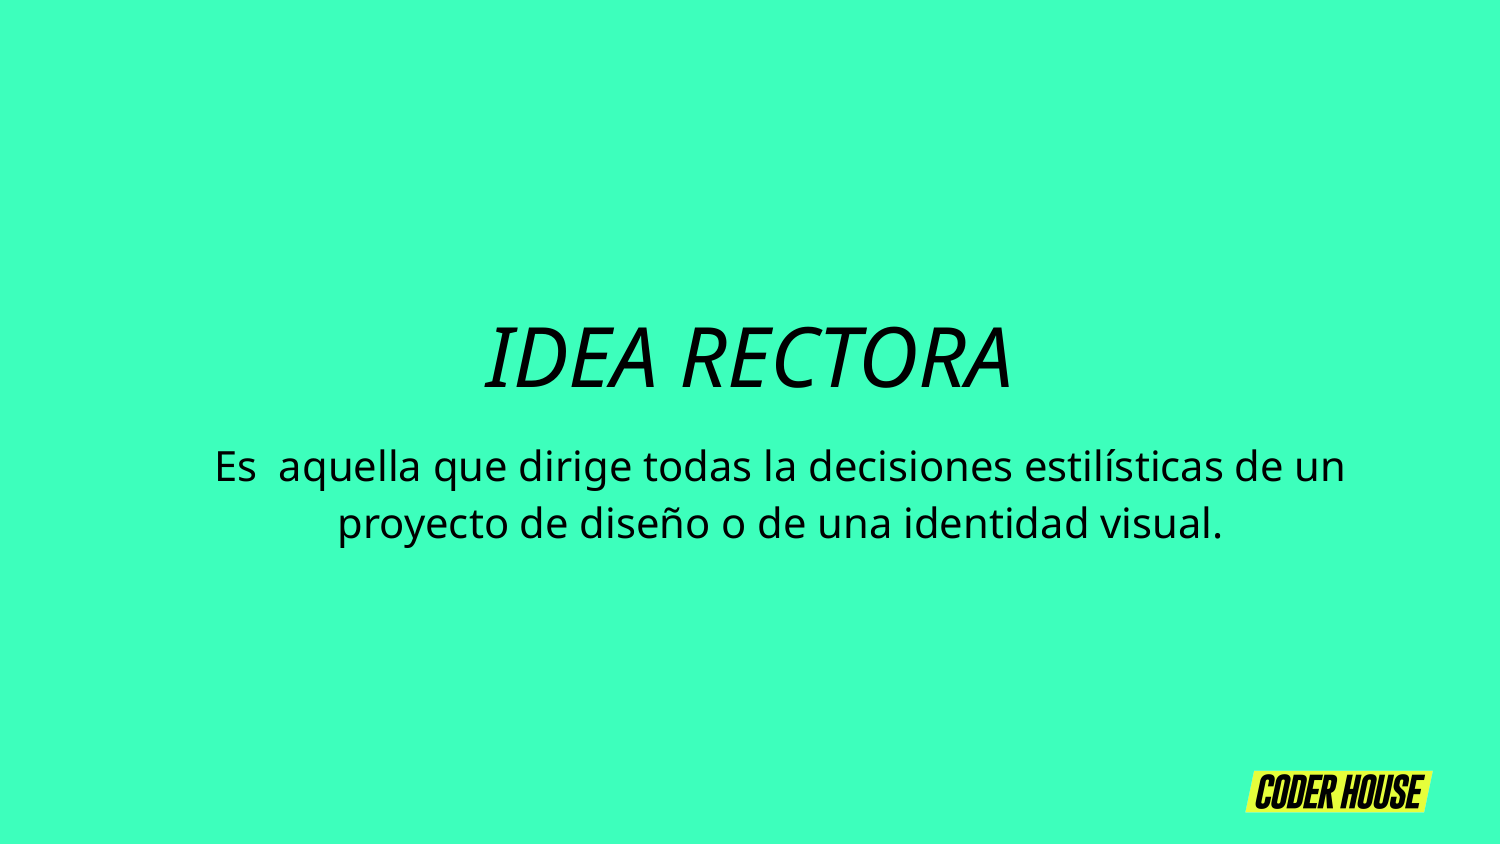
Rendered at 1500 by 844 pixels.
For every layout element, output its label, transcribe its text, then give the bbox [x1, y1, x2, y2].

text_box Es aquella que dirige todas la decisiones estilísticas de un proyecto de diseño o de una identidad visual. [185, 408, 1377, 571]
text_box IDEA RECTORA [84, 272, 1415, 436]
picture [1241, 764, 1437, 819]
